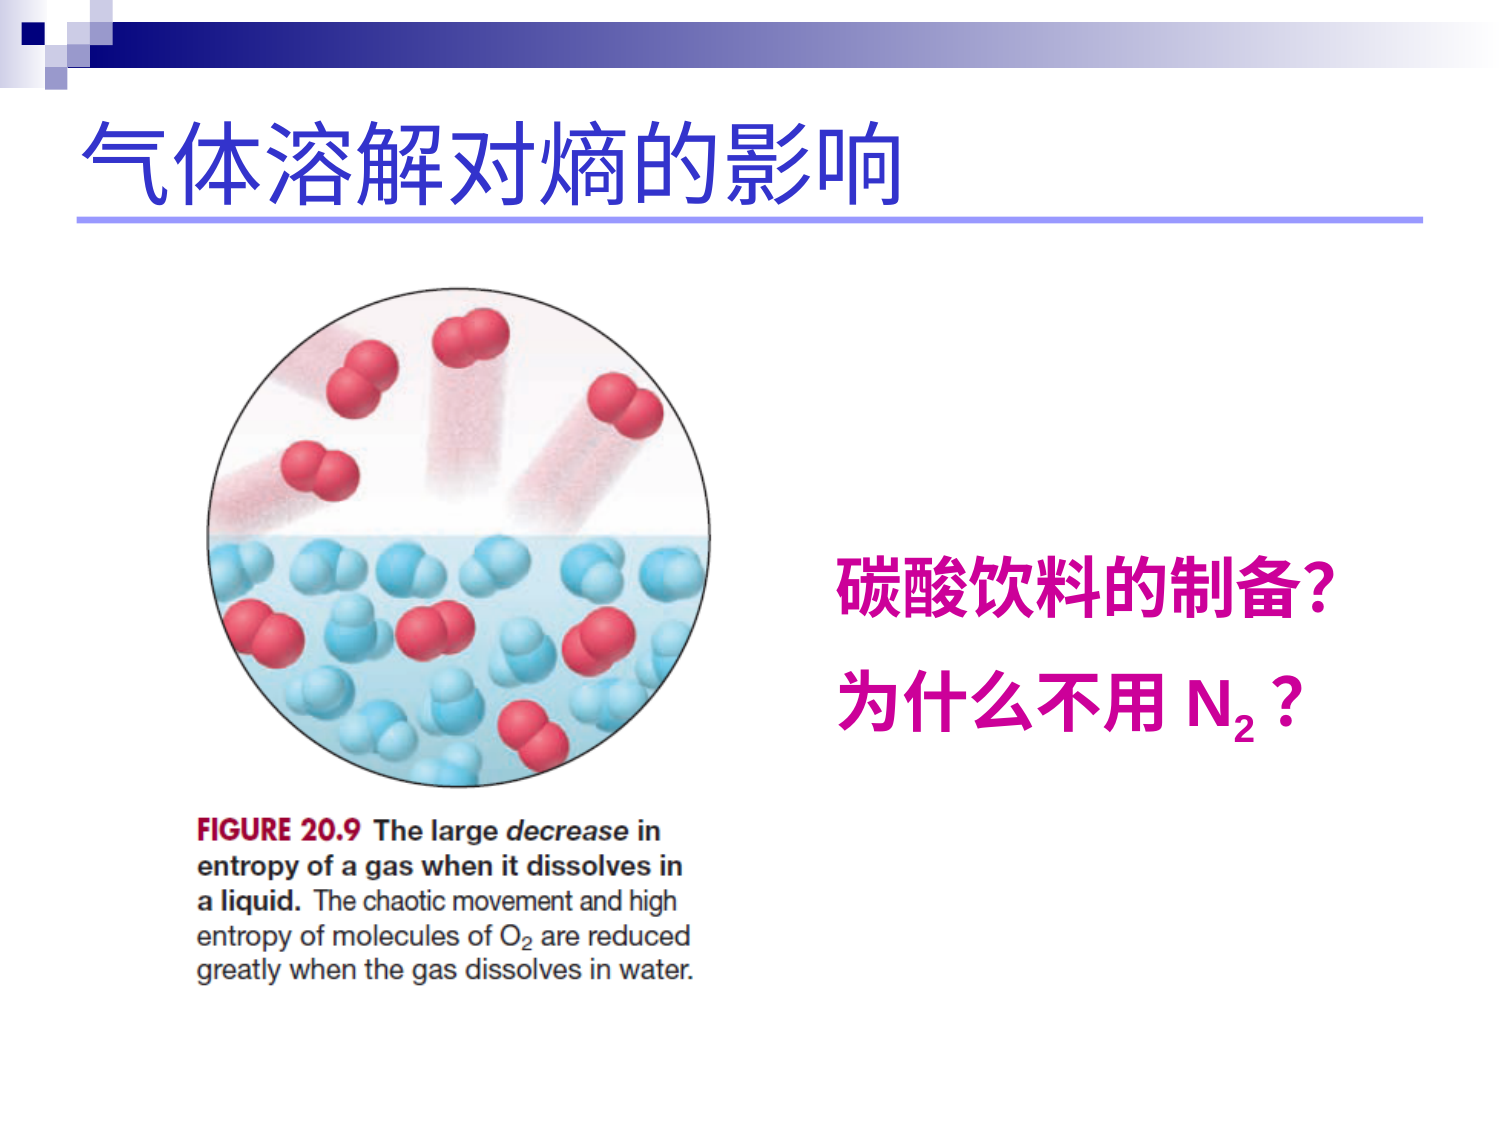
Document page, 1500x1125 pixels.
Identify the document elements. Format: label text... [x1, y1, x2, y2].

picture [159, 266, 724, 1024]
title 气体溶解对熵的影响 [64, 78, 1415, 247]
text_box 碳酸饮料的制备？ 为什么不用N2？ [820, 538, 1459, 758]
